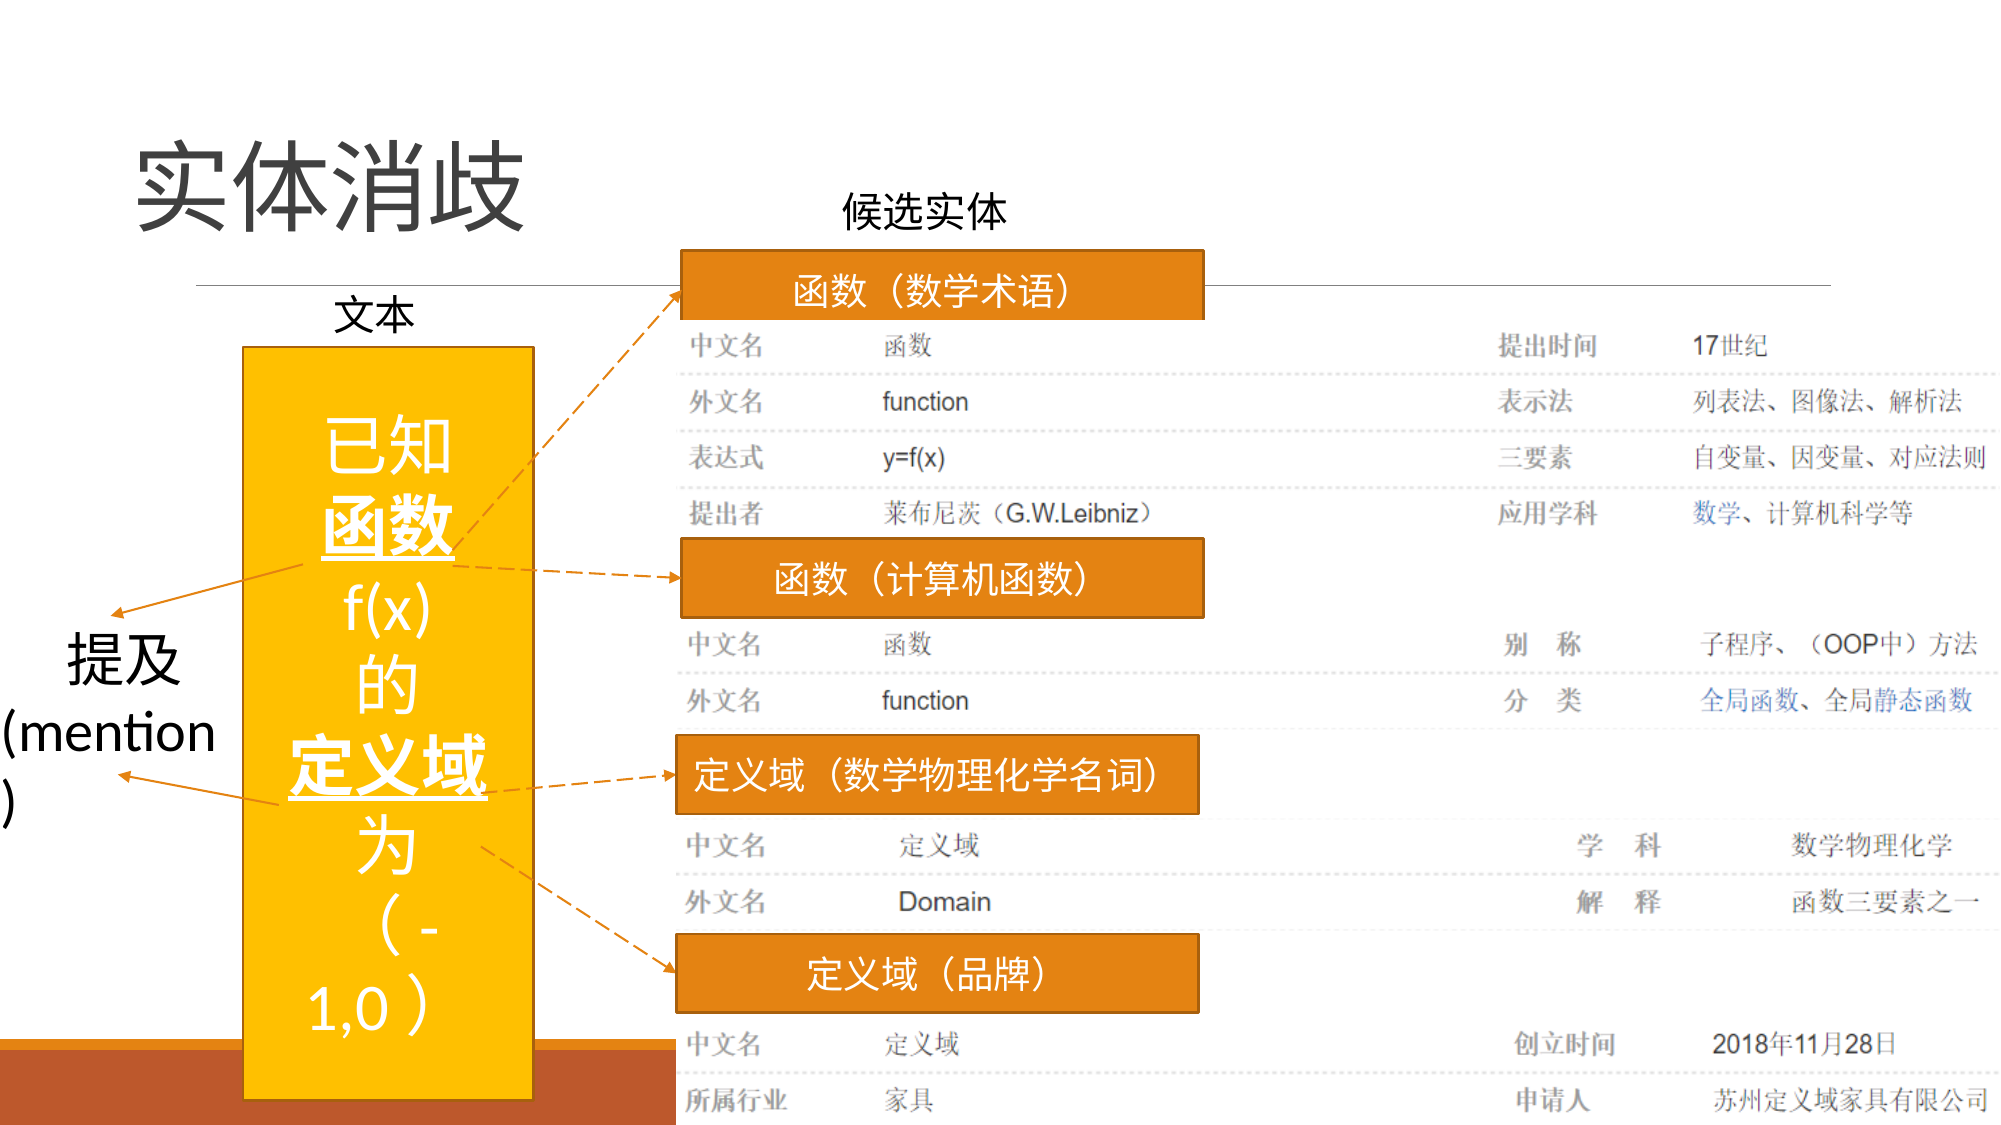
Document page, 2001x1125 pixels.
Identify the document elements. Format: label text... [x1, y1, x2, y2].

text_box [110, 563, 304, 617]
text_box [242, 177, 2000, 1125]
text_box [117, 773, 280, 806]
title 实体消歧 [116, 34, 1842, 253]
text_box 提及 (mention) [0, 615, 236, 841]
